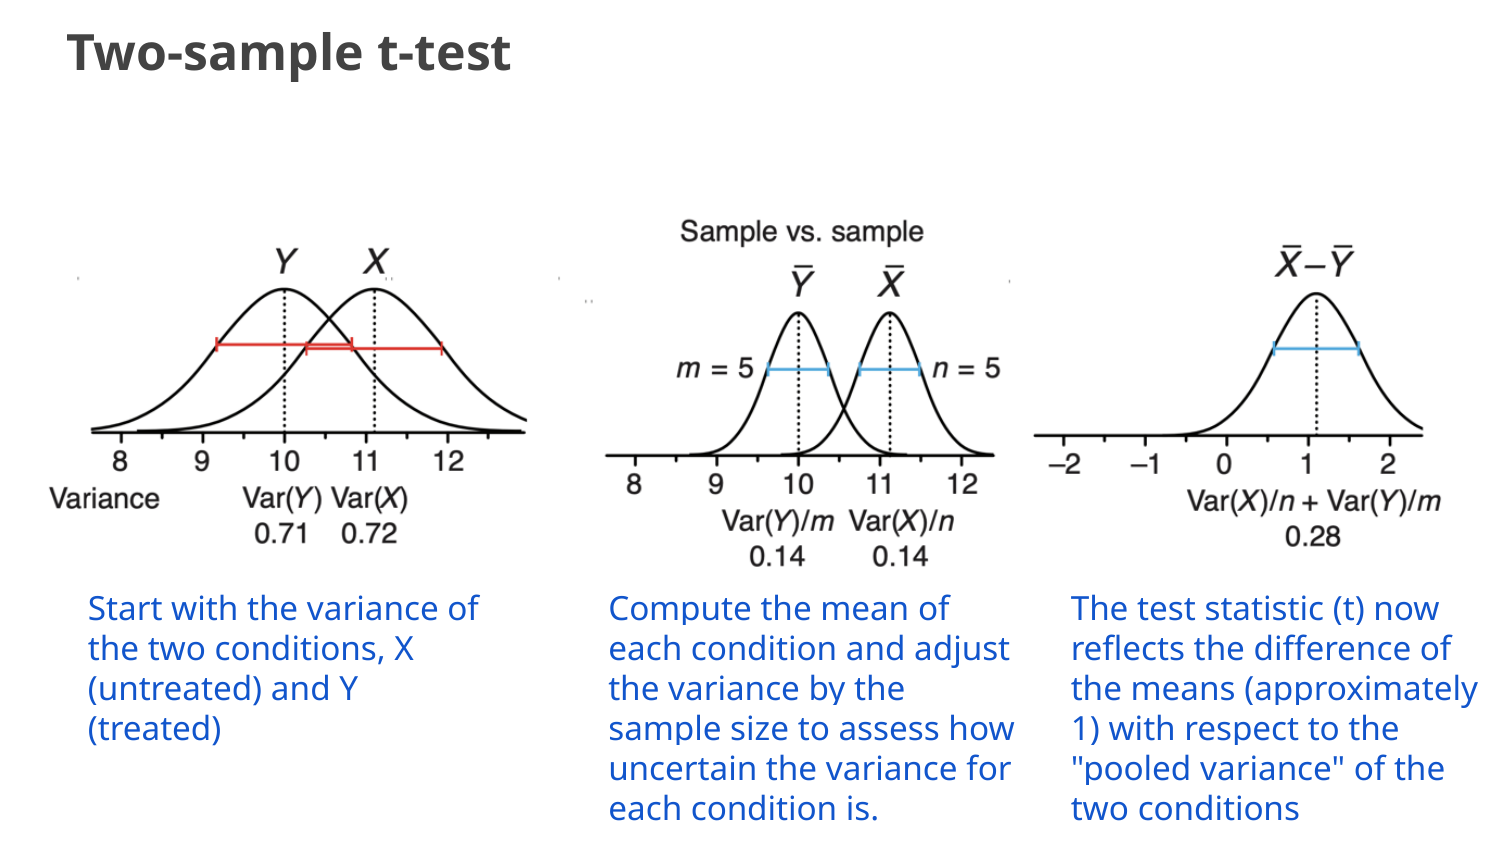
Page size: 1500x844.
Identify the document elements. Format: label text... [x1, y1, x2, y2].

picture [24, 163, 561, 570]
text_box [579, 186, 1002, 756]
title Two-sample t-test [51, 5, 1449, 89]
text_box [1007, 166, 1496, 756]
text_box Start with the variance of the two conditions, X (untreated) and Y (treated) [72, 577, 512, 756]
